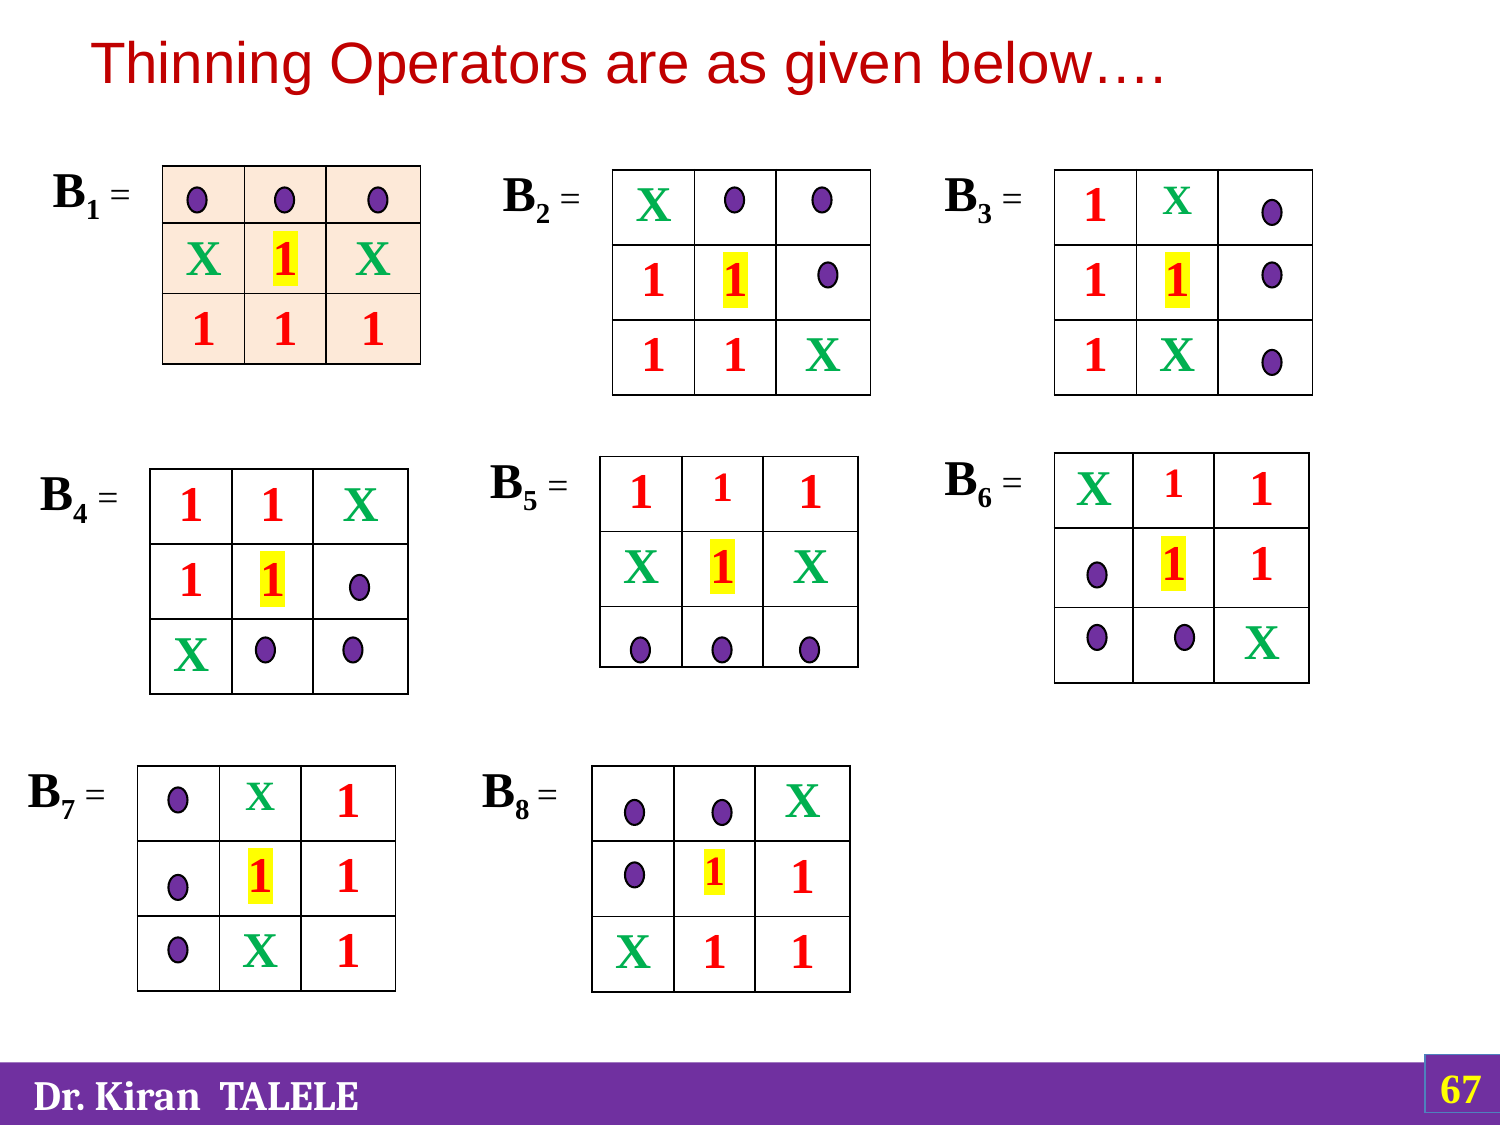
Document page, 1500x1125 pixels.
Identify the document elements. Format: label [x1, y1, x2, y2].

table_cell [683, 607, 762, 666]
text_box [1262, 199, 1282, 225]
text_box [624, 862, 645, 888]
text_box [800, 637, 820, 663]
text_box [812, 187, 832, 213]
table_cell [1055, 529, 1132, 607]
table_cell [601, 607, 681, 666]
table_header [138, 767, 219, 840]
table_cell [1219, 321, 1312, 394]
text_box [37, 149, 149, 234]
table_cell [764, 532, 857, 606]
table_cell [613, 321, 694, 394]
table_cell [163, 294, 244, 363]
table_header [163, 167, 244, 222]
table_cell [613, 246, 694, 319]
text_box [343, 637, 363, 663]
table_header [777, 171, 870, 244]
table_cell [1137, 246, 1217, 319]
text_box [1262, 349, 1282, 375]
text_box [1175, 624, 1195, 650]
text_box [929, 153, 1041, 238]
table_header [1219, 171, 1312, 244]
table_cell [777, 246, 870, 319]
table_cell [233, 620, 312, 693]
table_cell [695, 246, 775, 319]
table_cell [777, 321, 870, 394]
text_box [466, 749, 578, 834]
table_cell [138, 842, 219, 915]
table_cell [675, 842, 754, 916]
table_cell [302, 917, 395, 990]
text_box [1087, 624, 1107, 650]
table_cell [163, 224, 244, 293]
table_cell [138, 917, 219, 990]
table_cell [593, 917, 673, 991]
table_cell [601, 532, 681, 606]
table_cell [695, 321, 775, 394]
text_box [624, 799, 645, 825]
table_cell [593, 842, 673, 916]
table_cell [233, 545, 312, 618]
table_header [675, 767, 754, 840]
text_box [725, 187, 745, 213]
text_box [24, 453, 137, 537]
text_box [929, 437, 1041, 521]
text_box [368, 187, 388, 213]
table_cell [327, 224, 420, 293]
table_cell [220, 917, 300, 990]
table_cell [756, 917, 849, 991]
table_cell [1137, 321, 1217, 394]
table_cell [683, 532, 762, 606]
text_box [712, 799, 732, 826]
text_box [712, 637, 732, 663]
table_header [245, 167, 325, 222]
text_box [255, 637, 275, 663]
table_cell [1219, 246, 1312, 319]
table_header [601, 457, 681, 531]
text_box [168, 937, 188, 963]
text_box [350, 574, 370, 600]
table_header [1055, 454, 1132, 527]
table_cell [314, 545, 407, 618]
text_box [168, 787, 188, 813]
text_box [12, 749, 125, 834]
text_box [187, 187, 207, 213]
text_box [818, 262, 838, 288]
table_header [302, 767, 395, 840]
text_box [1087, 562, 1107, 588]
table_header [695, 171, 775, 244]
table_cell [1134, 608, 1213, 682]
text_box [474, 440, 587, 524]
table_cell [220, 842, 300, 915]
text_box [168, 874, 188, 900]
table_cell [1134, 529, 1213, 607]
table_cell [756, 842, 849, 916]
table_header [151, 470, 231, 543]
table_header [756, 767, 849, 840]
text_box [275, 187, 295, 213]
text_box [0, 1054, 1500, 1125]
text_box [630, 637, 650, 663]
table_header [1055, 171, 1136, 244]
table_cell [151, 545, 231, 618]
table_cell [151, 620, 231, 693]
text_box [487, 153, 599, 238]
table_header [1137, 171, 1217, 244]
table_header [1215, 454, 1308, 527]
table_cell [245, 224, 325, 293]
table_header [593, 767, 673, 840]
table_cell [302, 842, 395, 915]
table_cell [245, 294, 325, 363]
table_cell [327, 294, 420, 363]
table_cell [675, 917, 754, 991]
table_cell [1055, 608, 1132, 682]
text_box [1262, 262, 1282, 288]
table_cell [314, 620, 407, 693]
table_cell [1215, 608, 1308, 682]
table_cell [1055, 246, 1136, 319]
table_header [1134, 454, 1213, 527]
table_cell [764, 607, 857, 666]
title [75, 20, 1425, 100]
table_header [327, 167, 420, 222]
table_cell [1055, 321, 1136, 394]
table_header [764, 457, 857, 531]
table_header [220, 767, 300, 840]
table_header [314, 470, 407, 543]
table_header [683, 457, 762, 531]
table_header [613, 171, 694, 244]
table_cell [1215, 529, 1308, 607]
table_header [233, 470, 312, 543]
